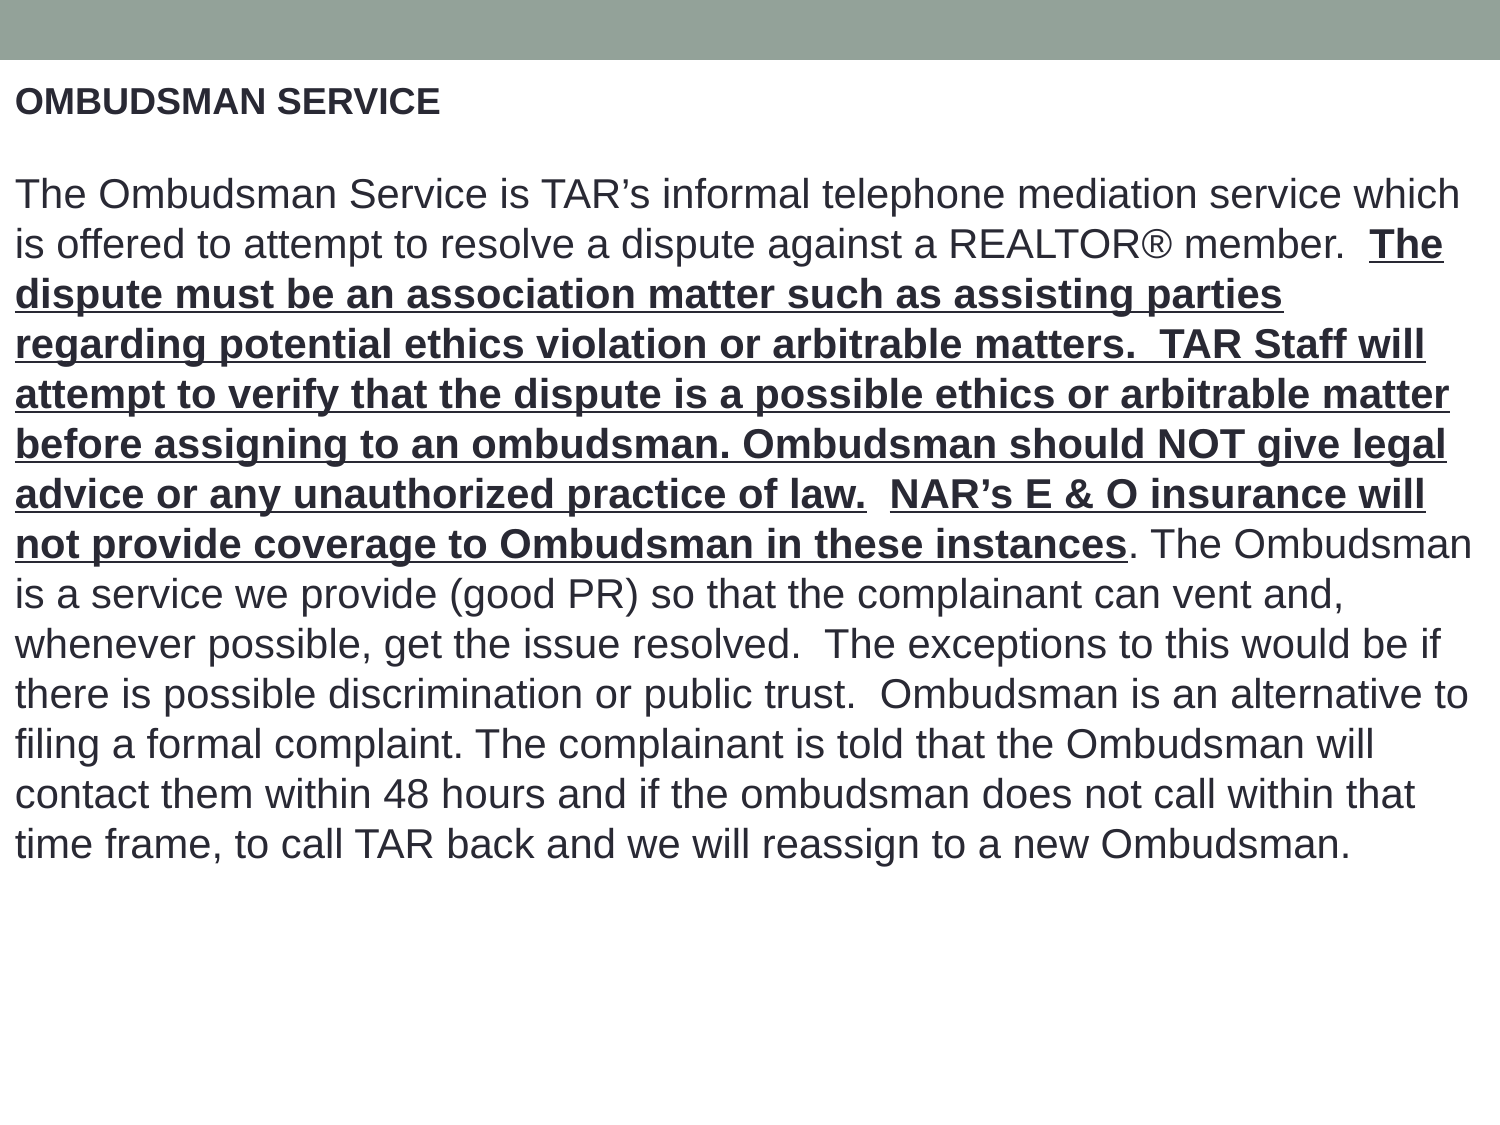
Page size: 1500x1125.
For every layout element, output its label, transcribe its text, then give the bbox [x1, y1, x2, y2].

text_box OMBUDSMAN SERVICE The Ombudsman Service is TAR’s informal telephone mediation service which is offered to attempt to resolve a dispute against a REALTOR® member. The dispute must be an association matter such as assisting parties regarding potential ethics violation or arbitrable matters. TAR Staff will attempt to verify that the dispute is a possible ethics or arbitrable matter before assigning to an ombudsman. Ombudsman should NOT give legal advice or any unauthorized practice of law. NAR’s E & O insurance will not provide coverage to Ombudsman in these instances. The Ombudsman is a service we provide (good PR) so that the complainant can vent and, whenever possible, get the issue resolved. The exceptions to this would be if there is possible discrimination or public trust. Ombudsman is an alternative to filing a formal complaint. The complainant is told that the Ombudsman will contact them within 48 hours and if the ombudsman does not call within that time frame, to call TAR back and we will reassign to a new Ombudsman. [0, 69, 1500, 875]
